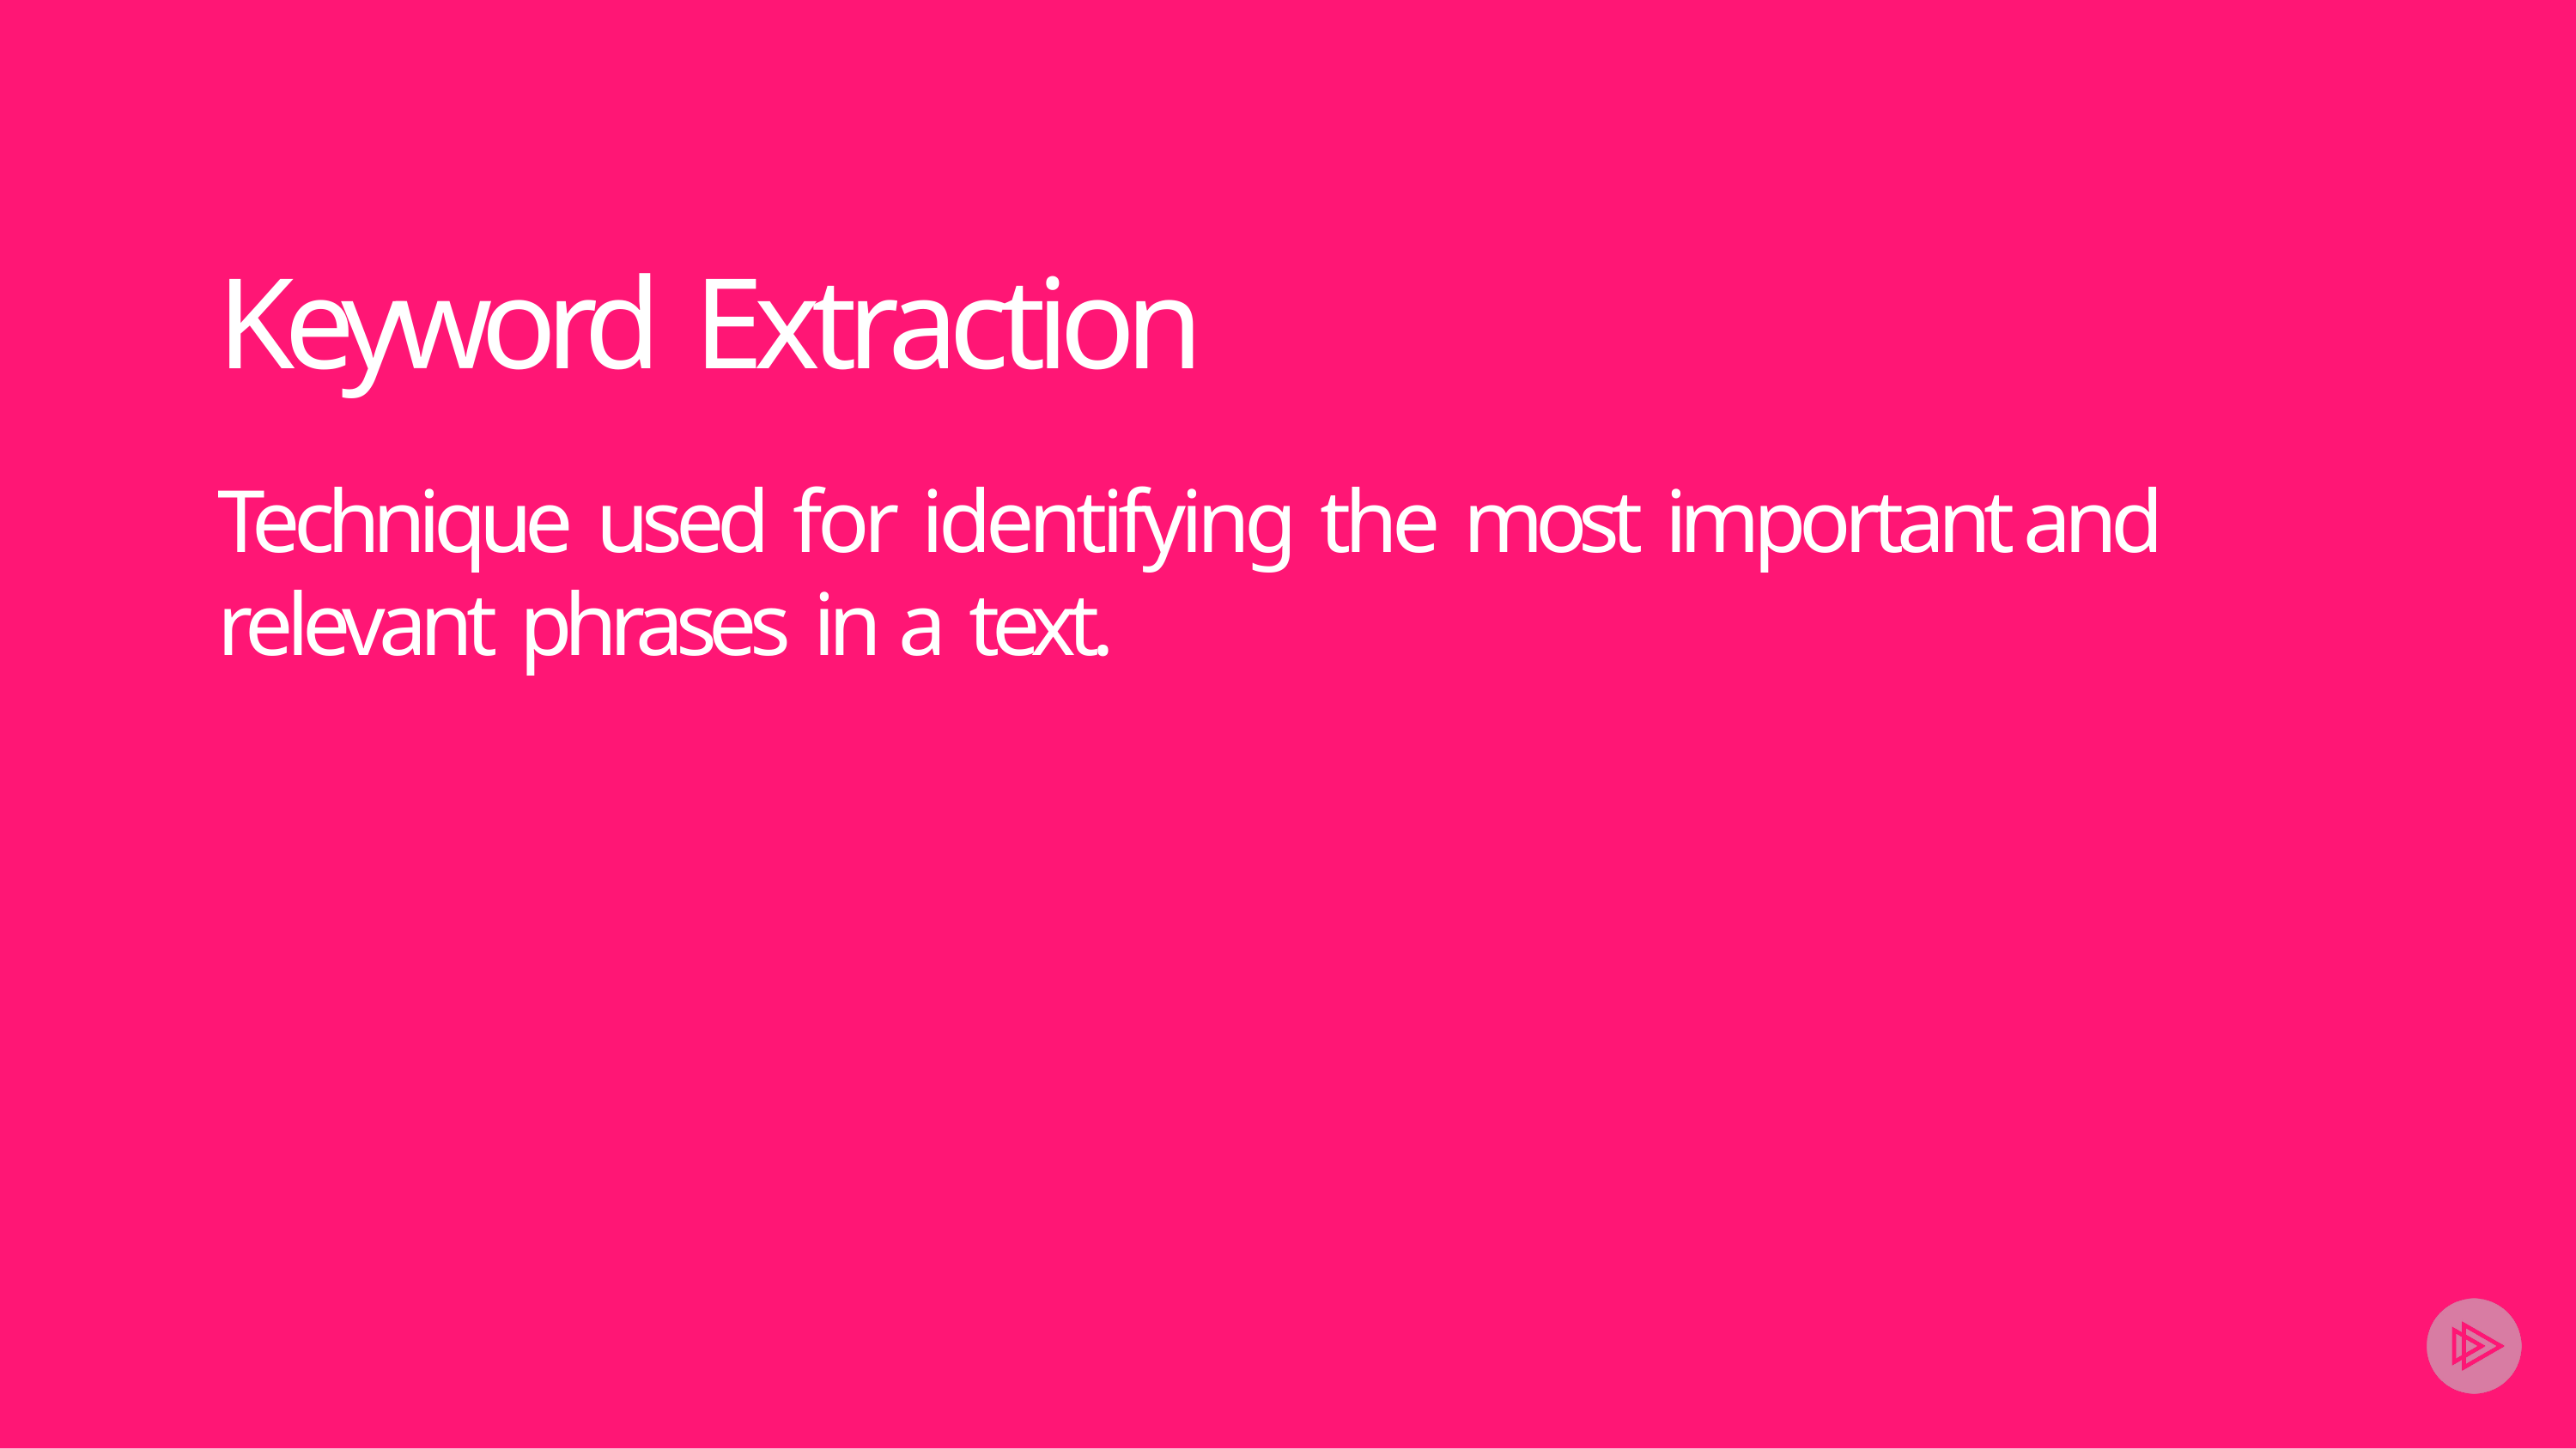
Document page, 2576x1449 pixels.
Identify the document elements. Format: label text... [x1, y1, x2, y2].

text_box Technique used for identifying the most important and relevant phrases in a text. [216, 465, 2272, 673]
title Keyword Extraction [216, 242, 1525, 465]
picture [2427, 1298, 2522, 1394]
